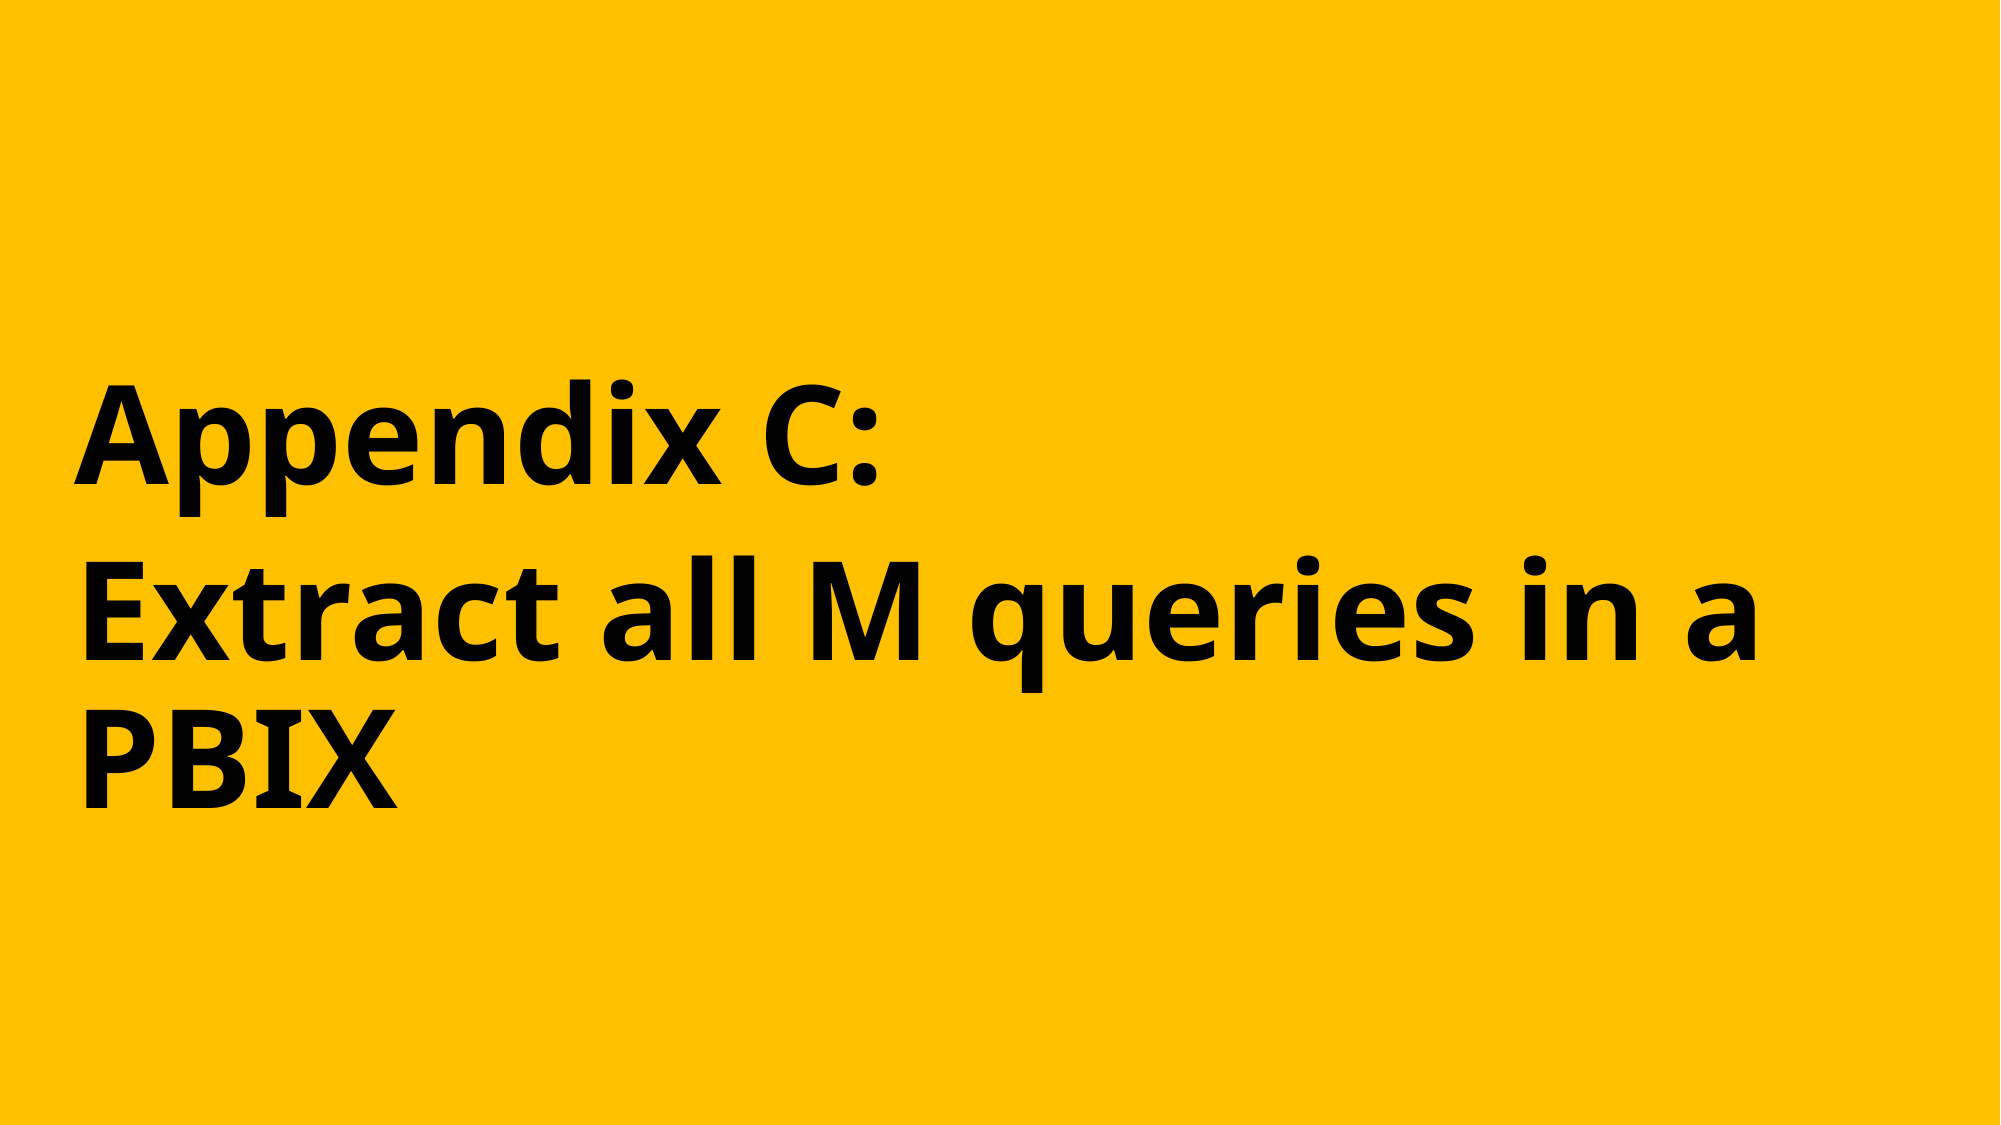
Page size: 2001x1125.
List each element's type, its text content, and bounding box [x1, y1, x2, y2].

list Appendix C: Extract all M queries in a PBIX [44, 341, 1815, 889]
